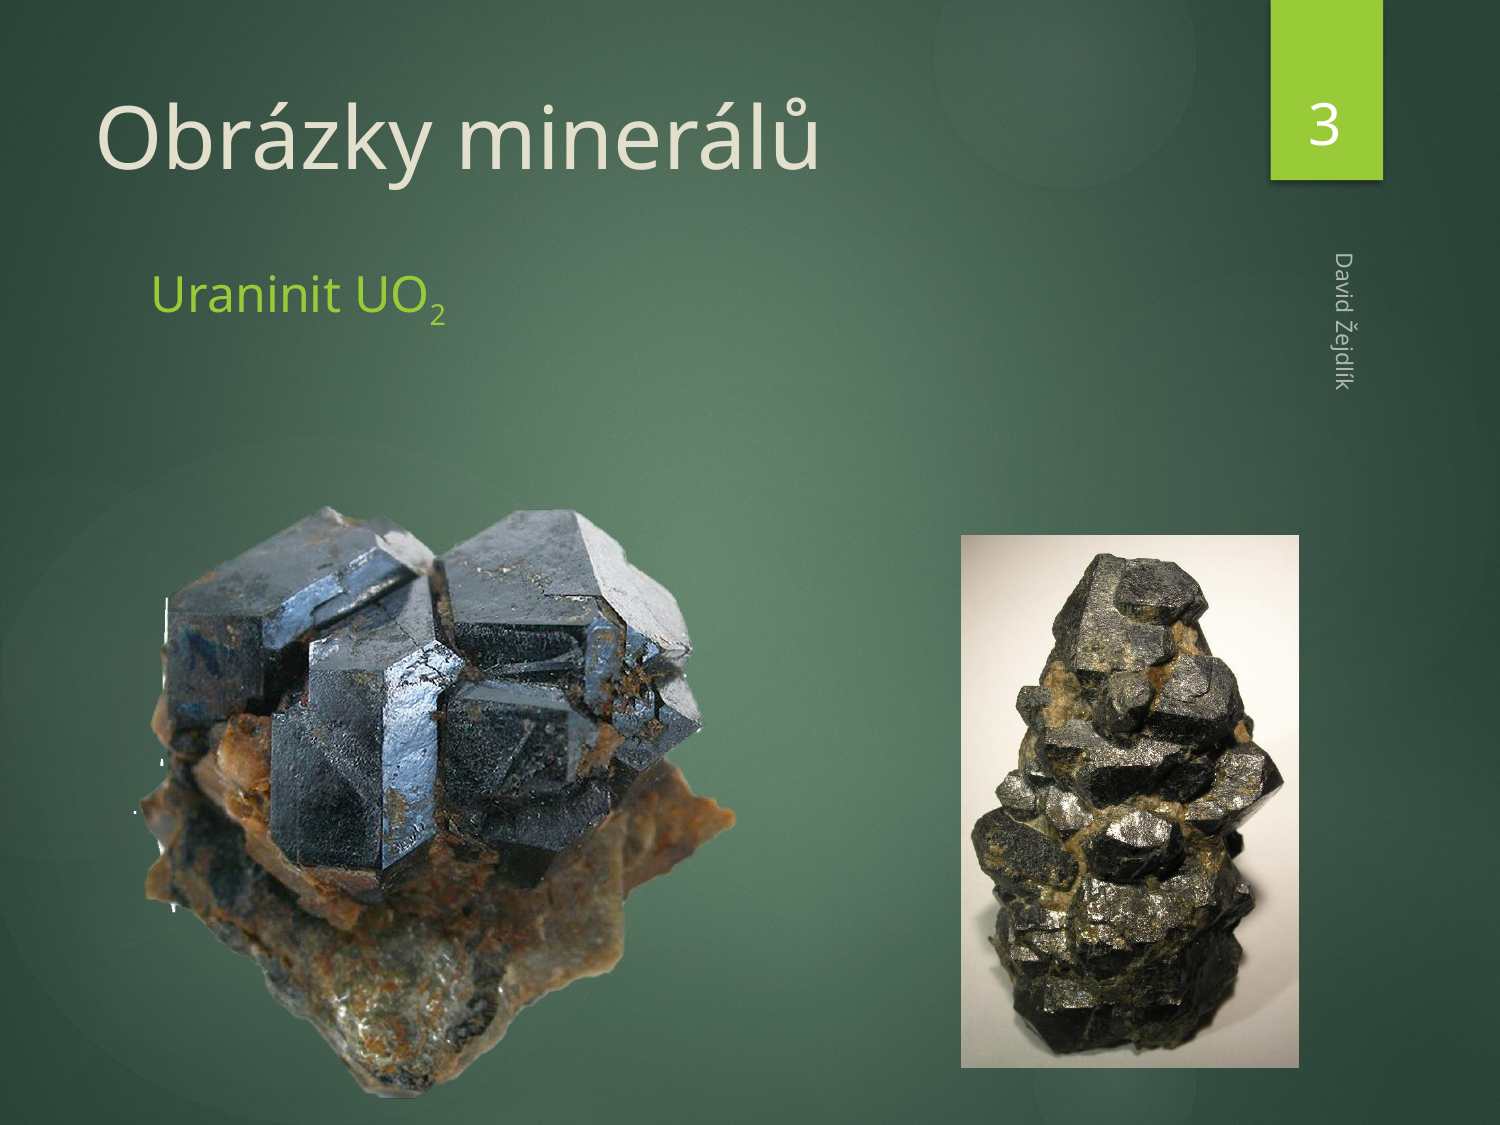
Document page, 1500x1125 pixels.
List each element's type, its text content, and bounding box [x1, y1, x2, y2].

title Obrázky minerálů [79, 74, 1237, 304]
slide_number 3 [1273, 48, 1378, 175]
footer David Žejdlík [1320, 237, 1358, 871]
picture [961, 535, 1300, 1068]
picture [115, 484, 759, 1119]
list Uraninit UO2 [135, 255, 739, 386]
